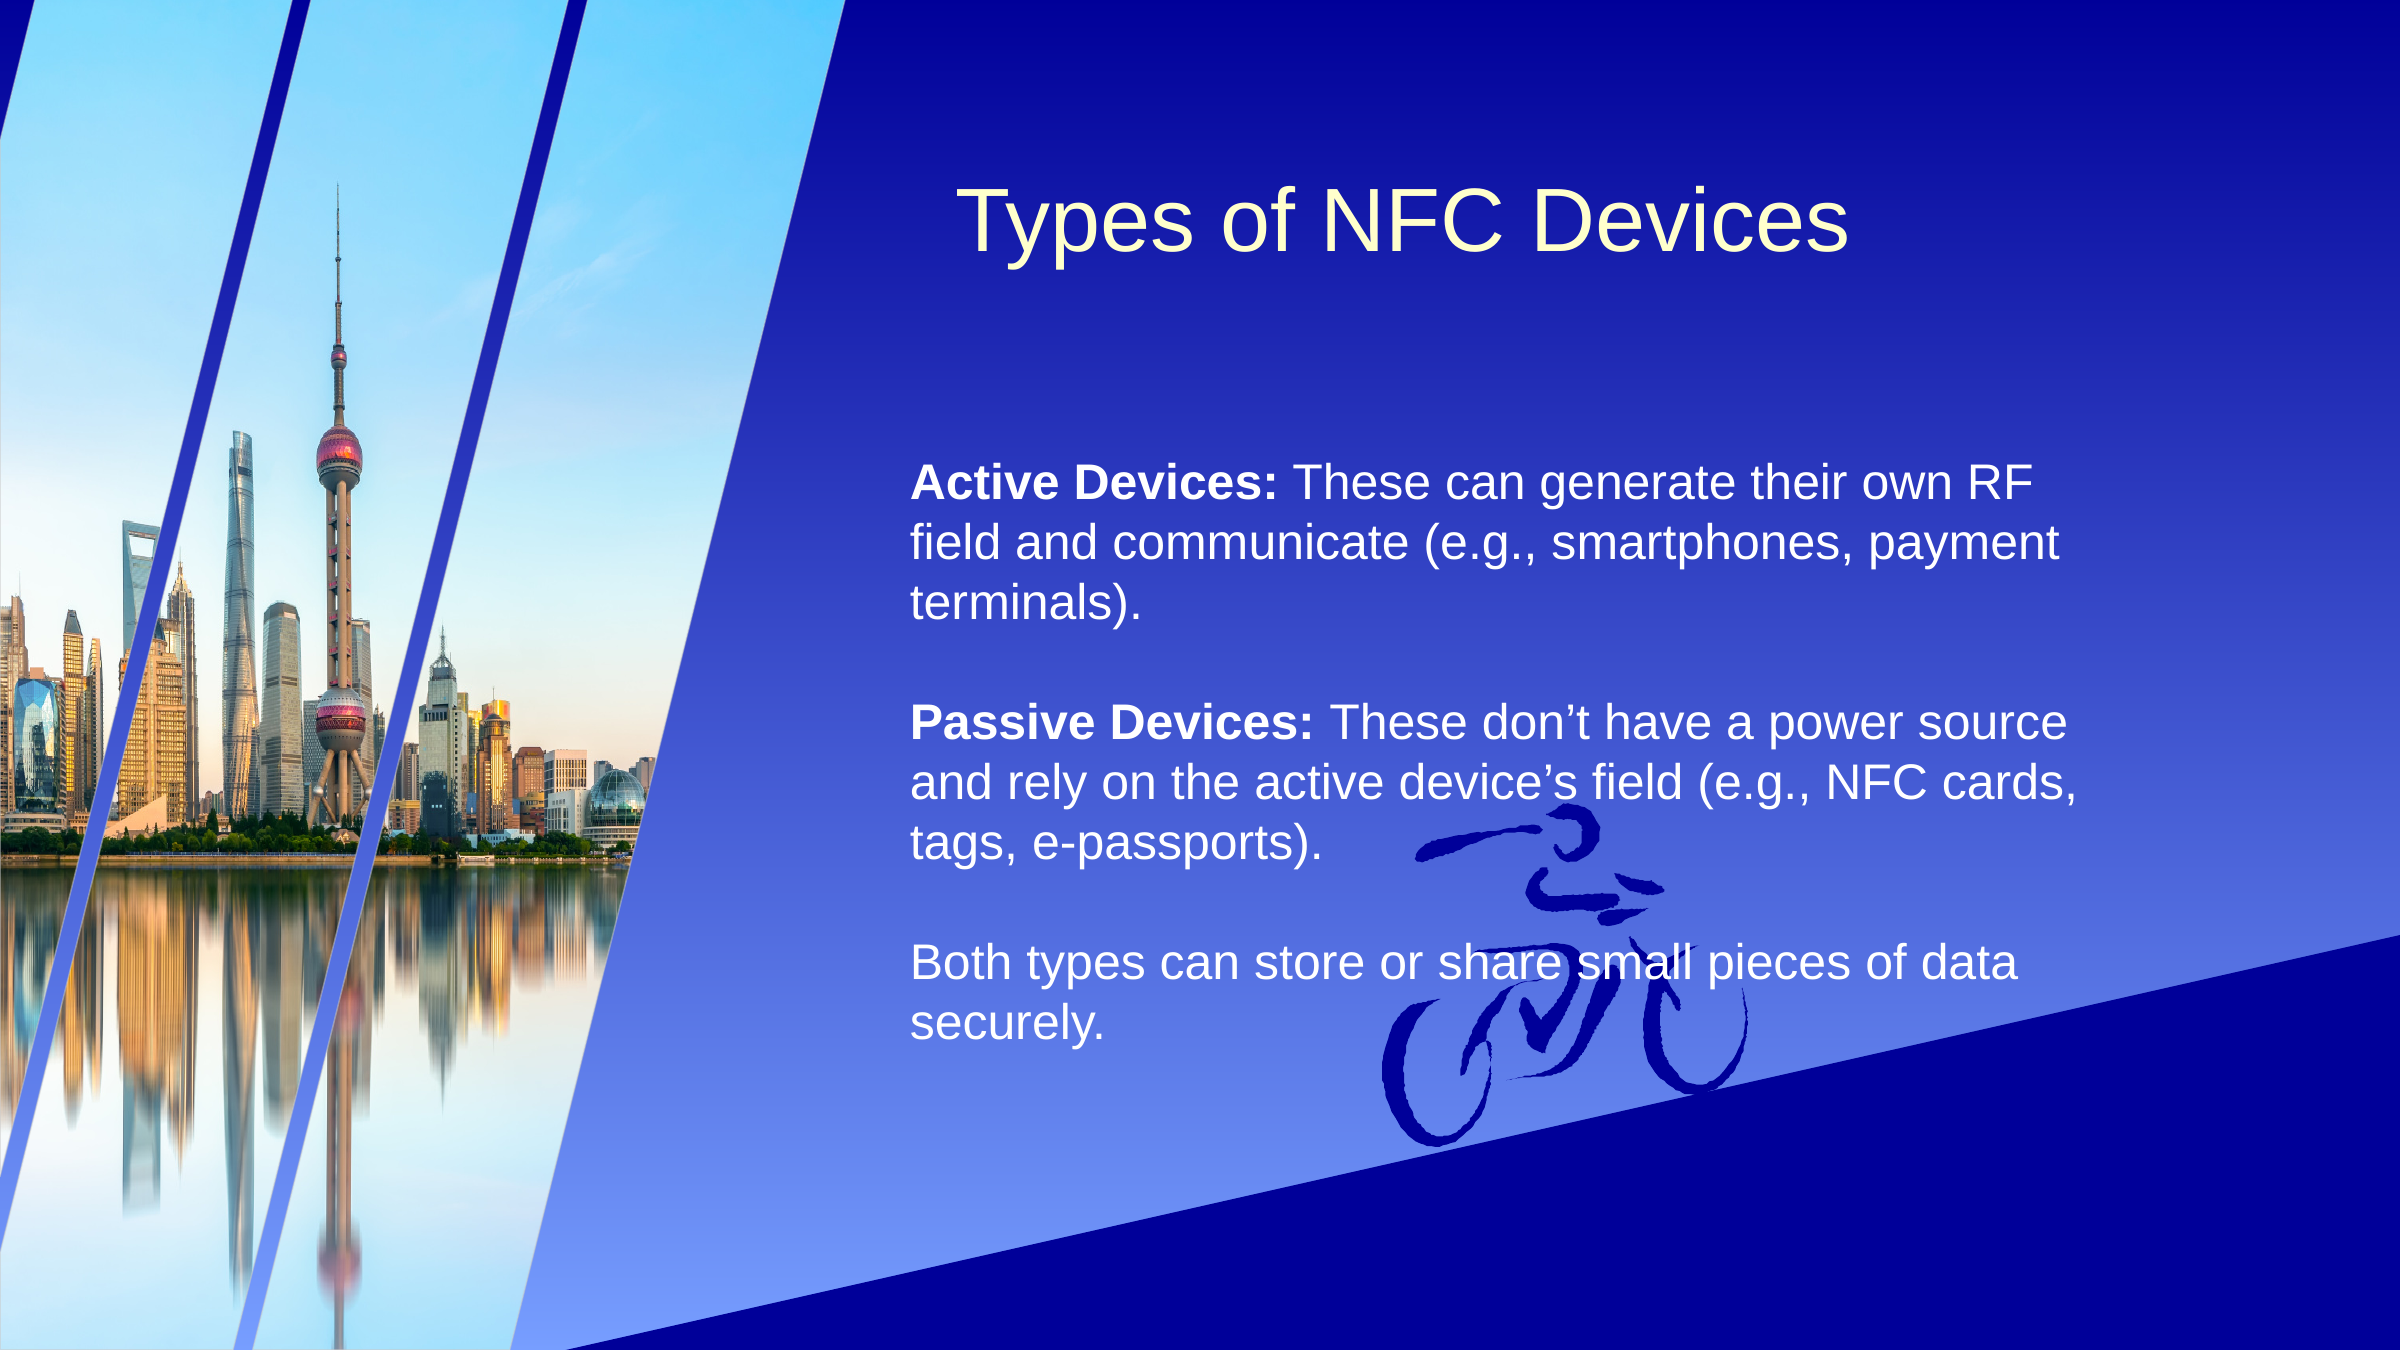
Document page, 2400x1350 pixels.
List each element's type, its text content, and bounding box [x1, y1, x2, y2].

title Types of NFC Devices [940, 119, 2315, 312]
text_box Active Devices: These can generate their own RF field and communicate (e.g., smartphones, payment terminals). Passive Devices: These don’t have a power source and rely on the active device’s field (e.g., NFC cards, tags, e-passports). Both types can store or share small pieces of data securely. [895, 441, 2139, 935]
picture [0, 0, 846, 1350]
